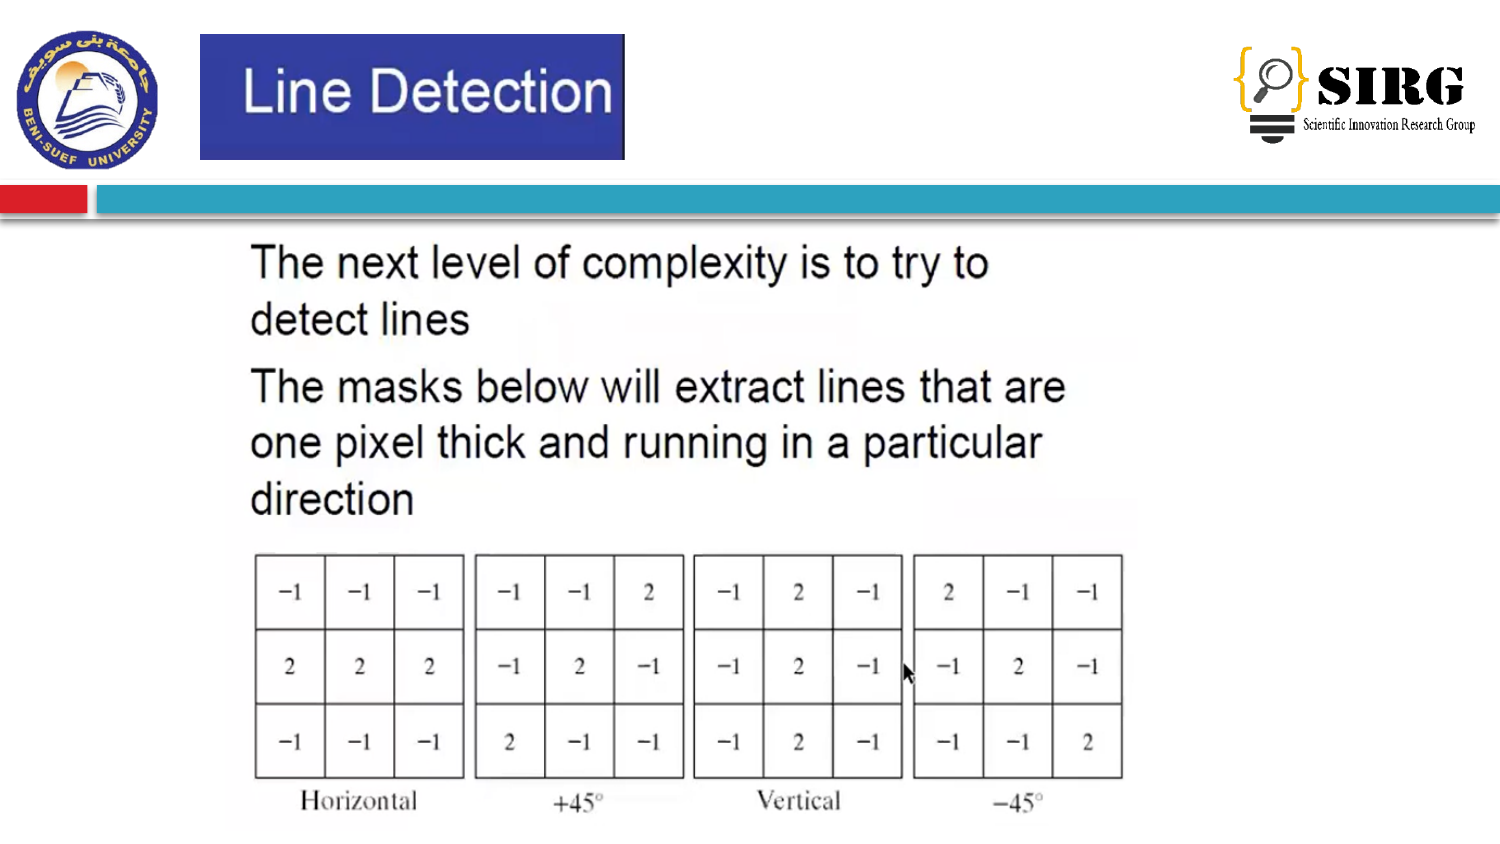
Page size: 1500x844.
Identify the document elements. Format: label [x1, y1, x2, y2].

picture [15, 29, 160, 173]
picture [199, 34, 626, 160]
picture [1199, 0, 1500, 200]
picture [224, 234, 1138, 832]
slide_number [0, 184, 88, 215]
